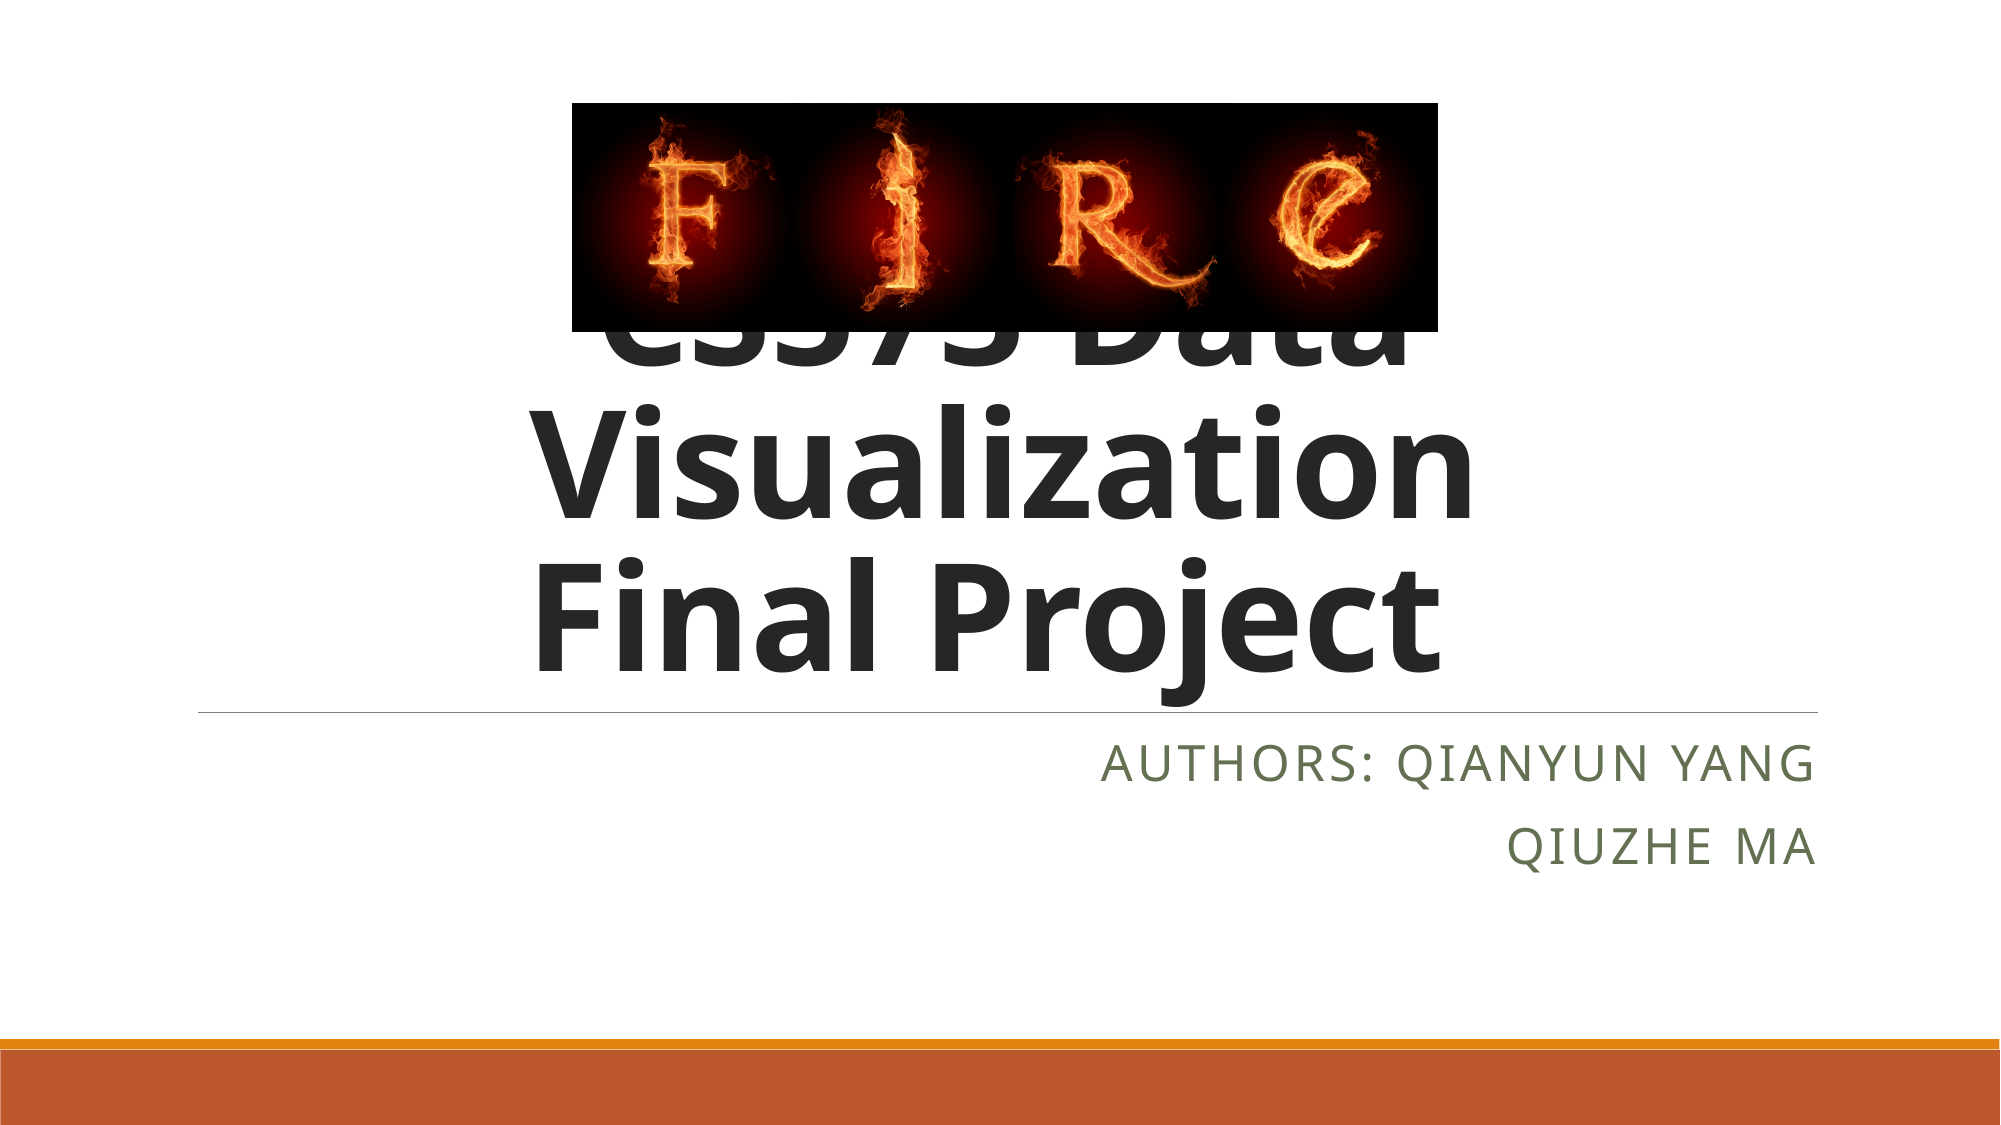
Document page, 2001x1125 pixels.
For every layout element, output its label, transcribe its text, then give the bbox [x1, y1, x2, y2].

subtitle Authors: Qianyun yang Qiuzhe Ma [180, 730, 1831, 919]
picture [572, 102, 1438, 333]
title CS573 Data Visualization Final Project [180, 124, 1830, 710]
